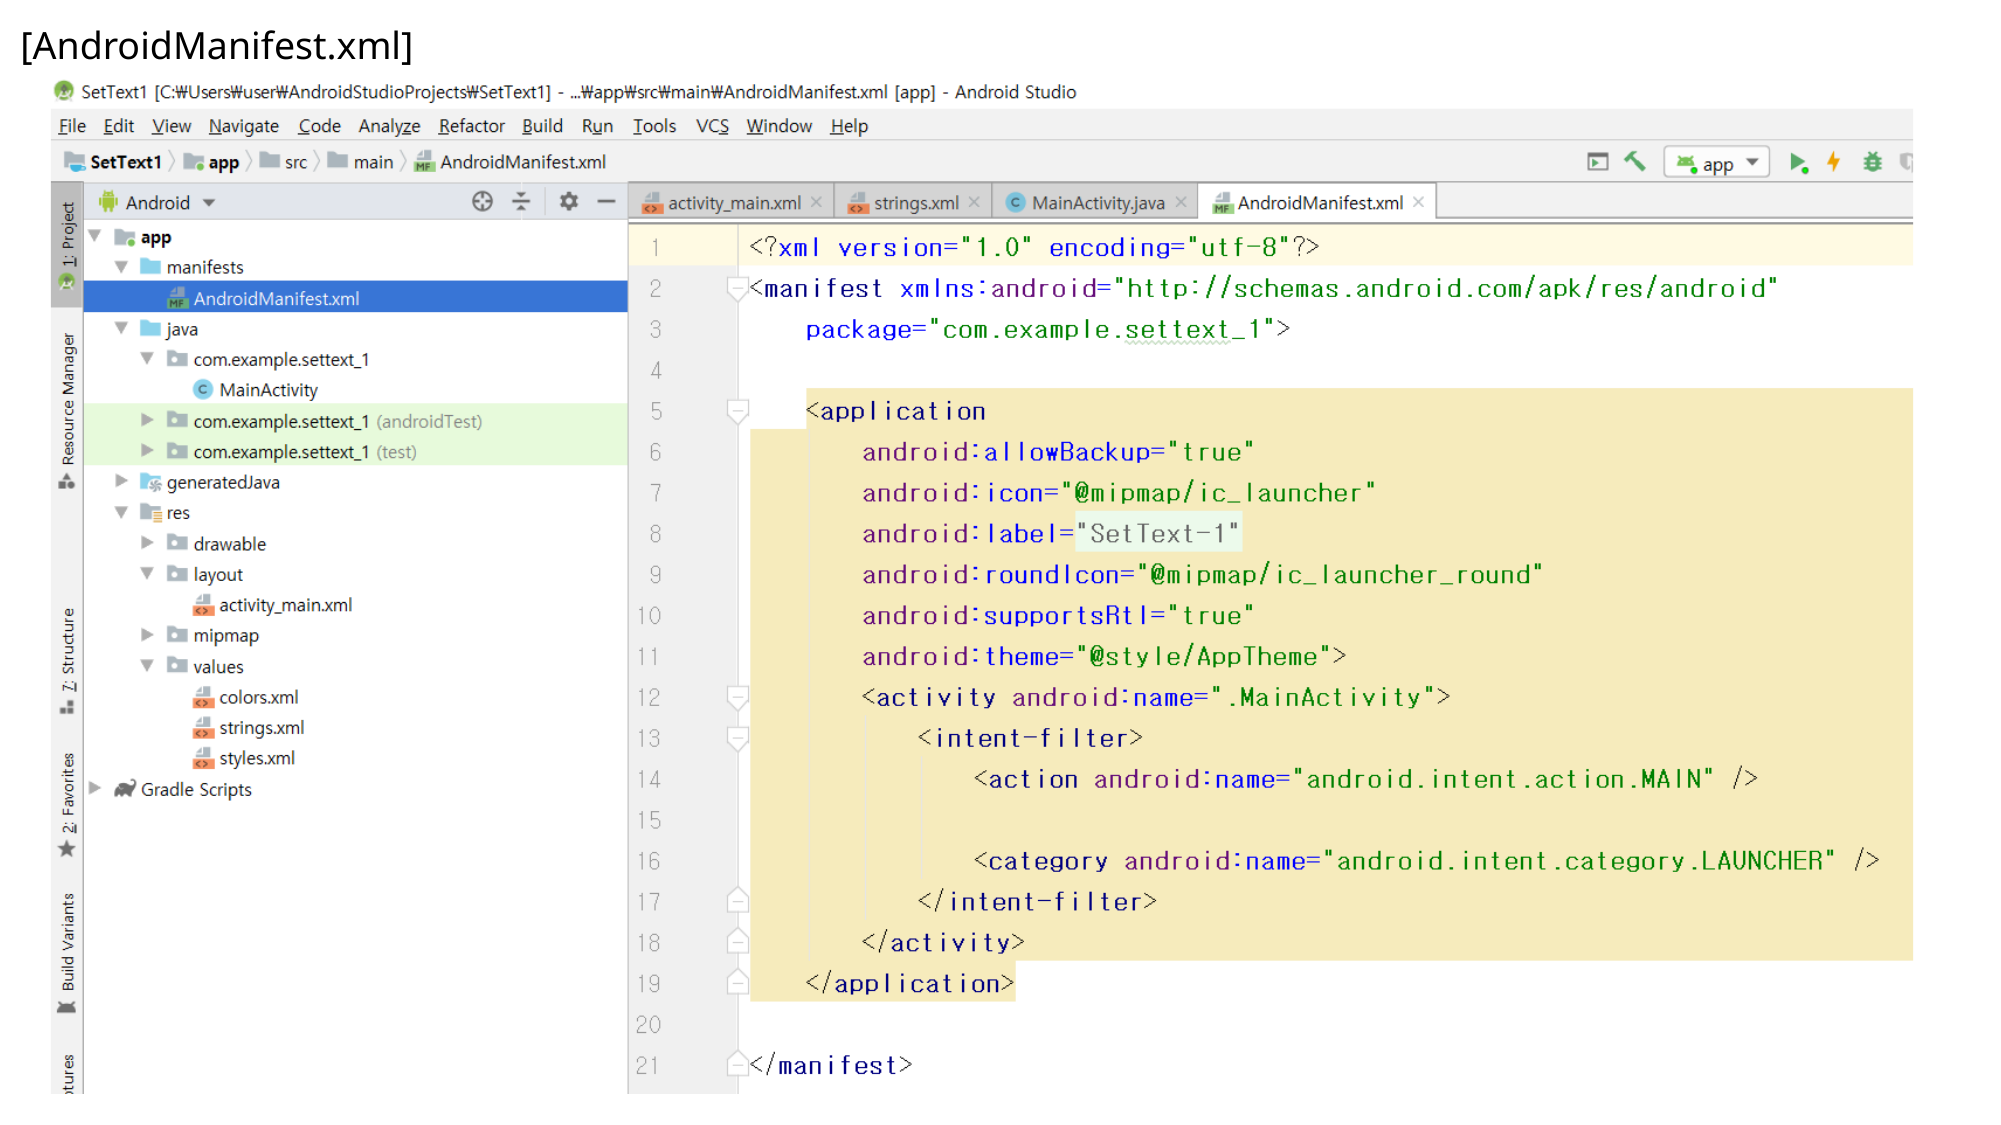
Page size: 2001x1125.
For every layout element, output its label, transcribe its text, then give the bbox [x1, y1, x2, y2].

picture [50, 75, 1914, 1094]
text_box [AndroidManifest.xml] [5, 14, 429, 75]
